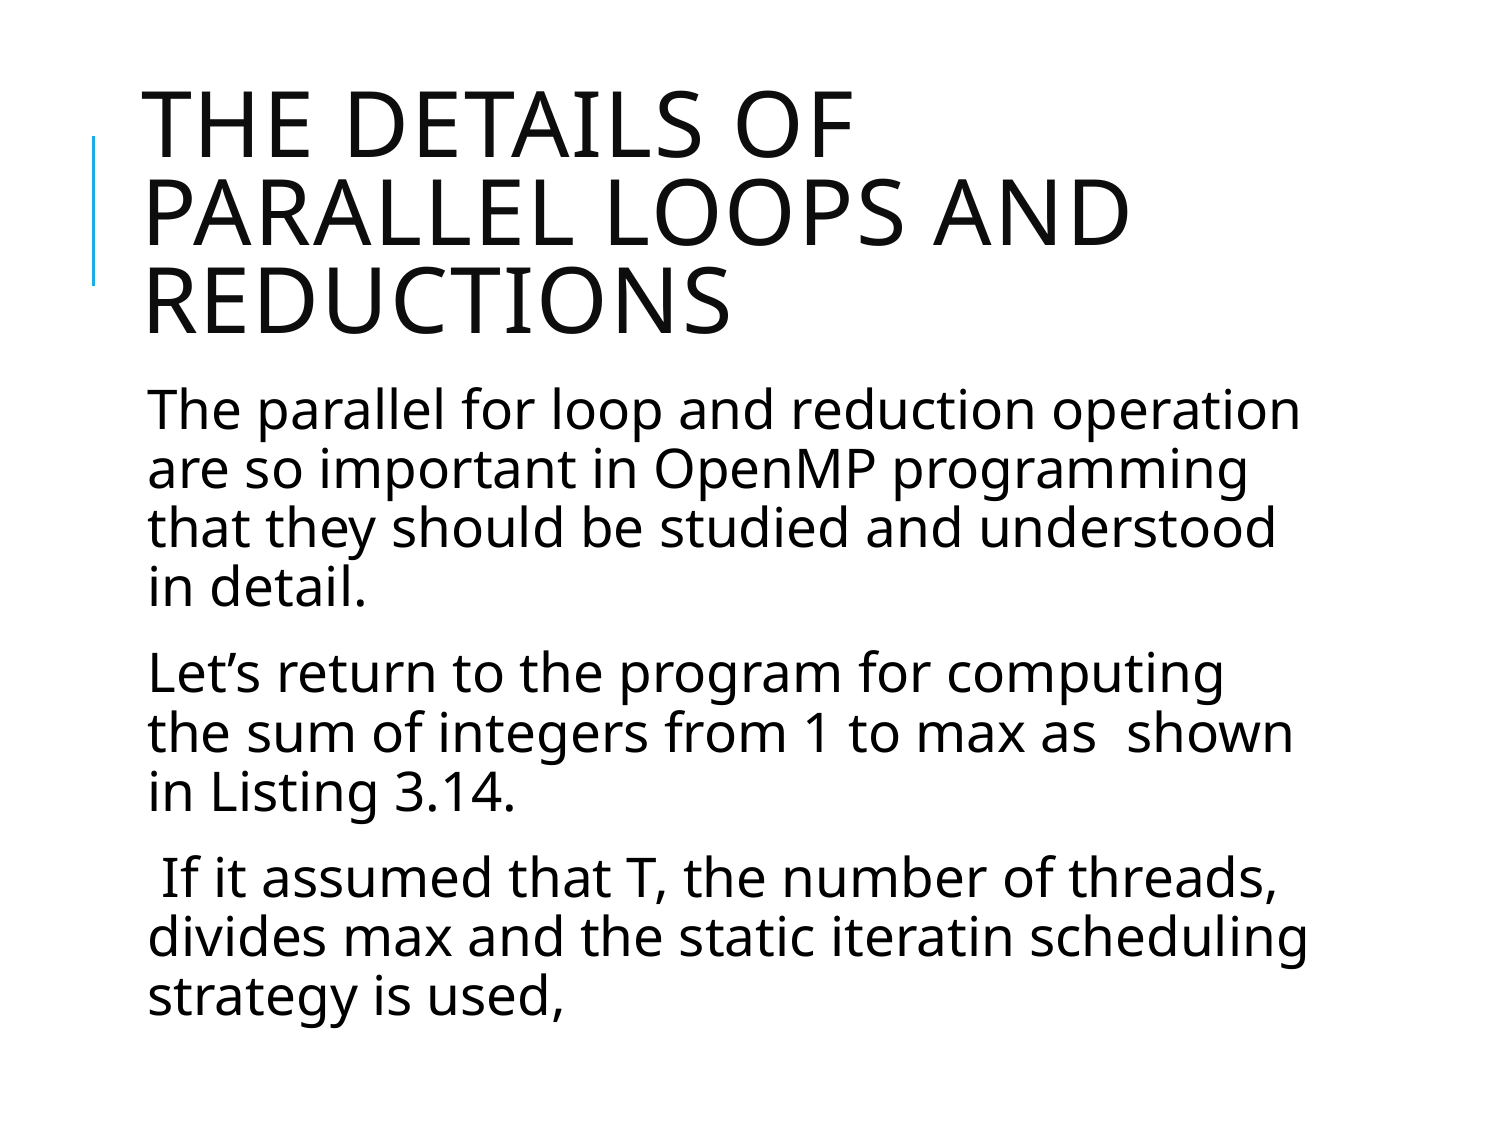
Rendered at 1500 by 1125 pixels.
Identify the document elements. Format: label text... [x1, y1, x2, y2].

title The details of parallel loops and reductions [126, 96, 1322, 342]
list The parallel for loop and reduction operation are so important in OpenMP programming that they should be studied and understood in detail. Let’s return to the program for computing the sum of integers from 1 to max as shown in Listing 3.14. If it assumed that T, the number of threads, divides max and the static iteratin scheduling strategy is used, [126, 375, 1322, 1035]
